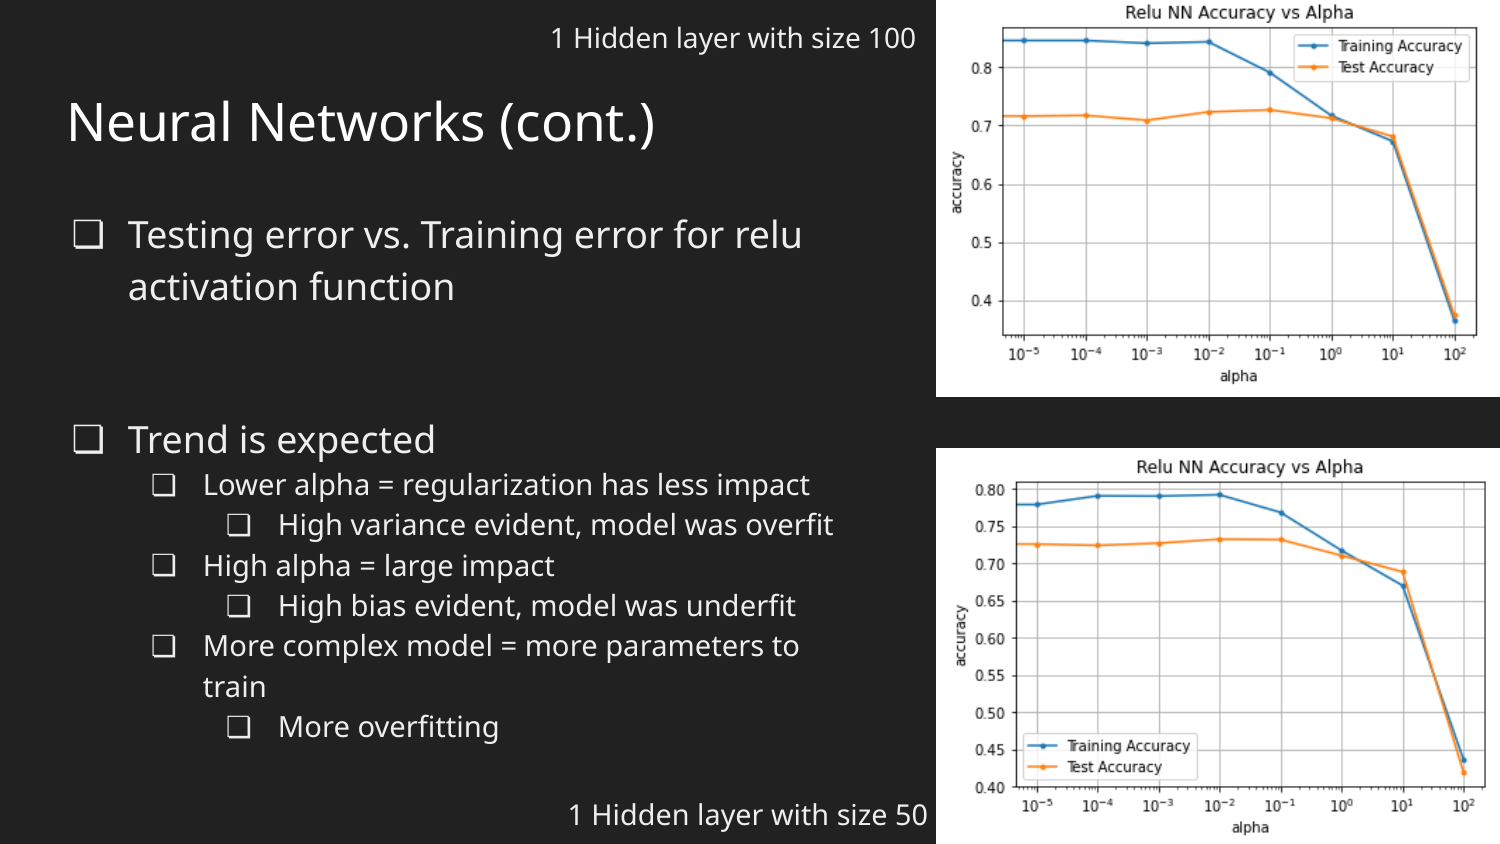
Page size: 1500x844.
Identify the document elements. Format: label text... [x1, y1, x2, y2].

list 1 Hidden layer with size 50 [552, 776, 931, 844]
list 1 Hidden layer with size 100 [534, 0, 934, 94]
list Testing error vs. Training error for relu activation function Trend is expected Lower alpha = regularization has less impact High variance evident, model was overfit High alpha = large impact High bias evident, model was underfit More complex model = more parameters to train More overfitting [37, 189, 887, 831]
title Neural Networks (cont.) [51, 72, 931, 167]
picture [936, 448, 1500, 844]
picture [936, 0, 1500, 397]
